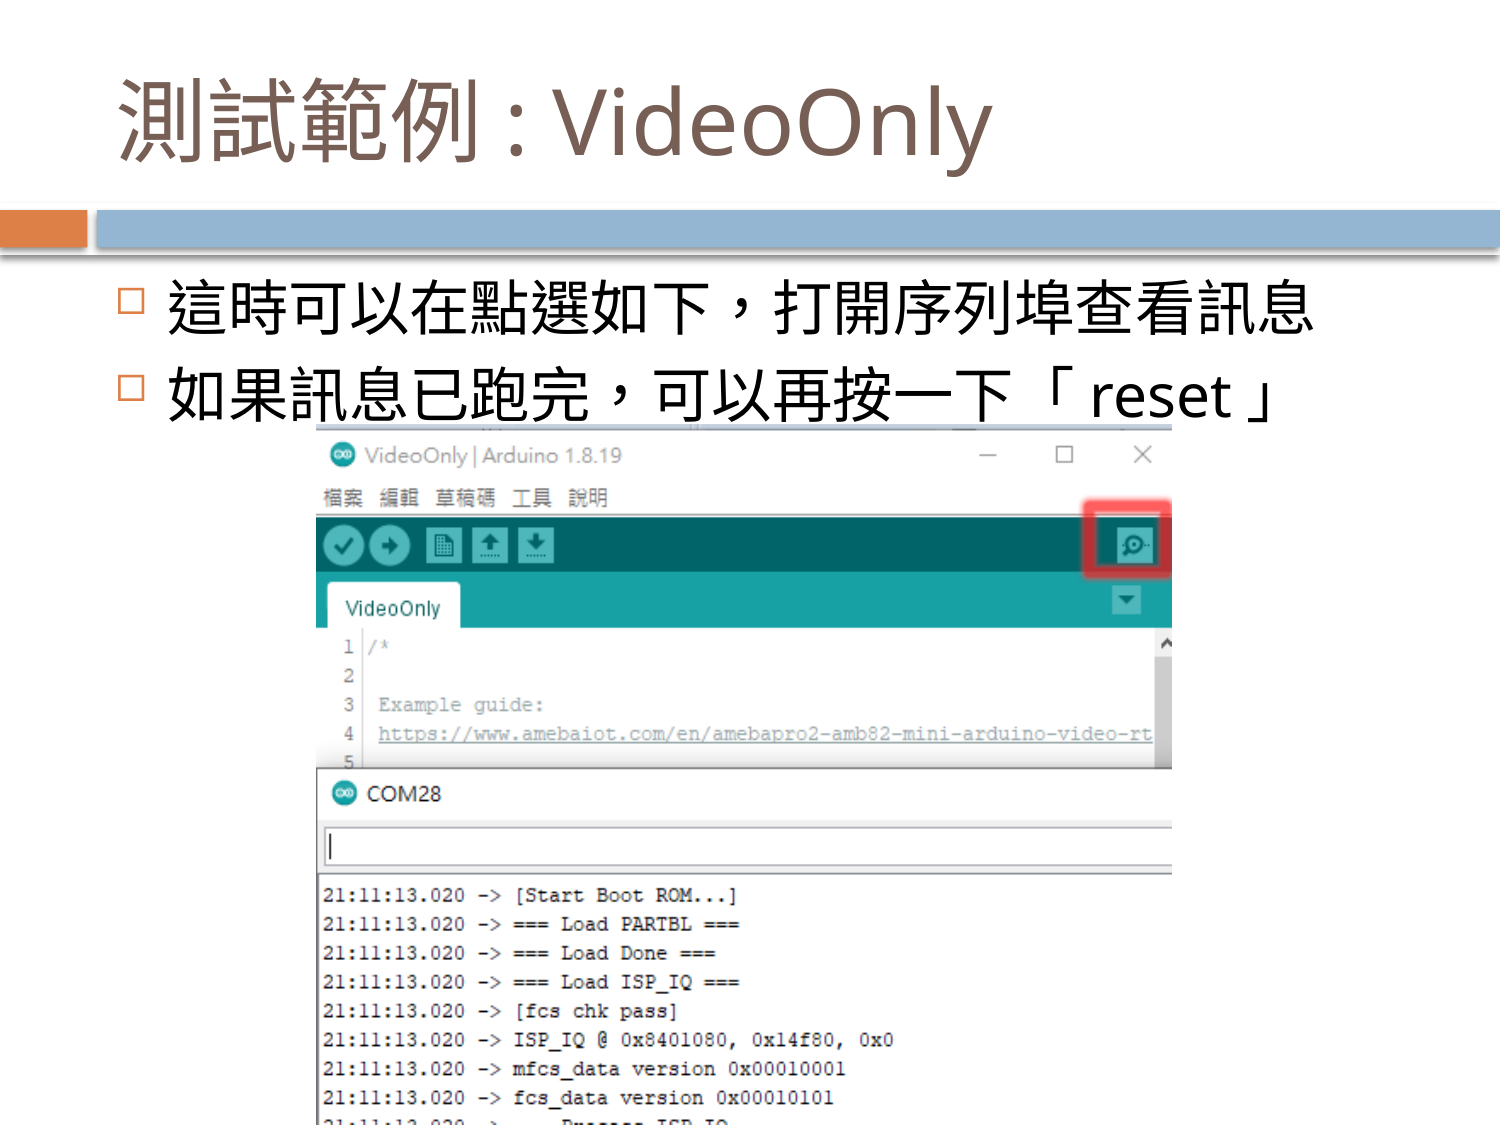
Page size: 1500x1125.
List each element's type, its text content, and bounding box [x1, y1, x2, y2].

picture [316, 423, 1173, 1125]
title 測試範例: VideoOnly [100, 37, 1438, 200]
list 這時可以在點選如下，打開序列埠查看訊息 如果訊息已跑完，可以再按一下「reset」 [100, 262, 1438, 1000]
